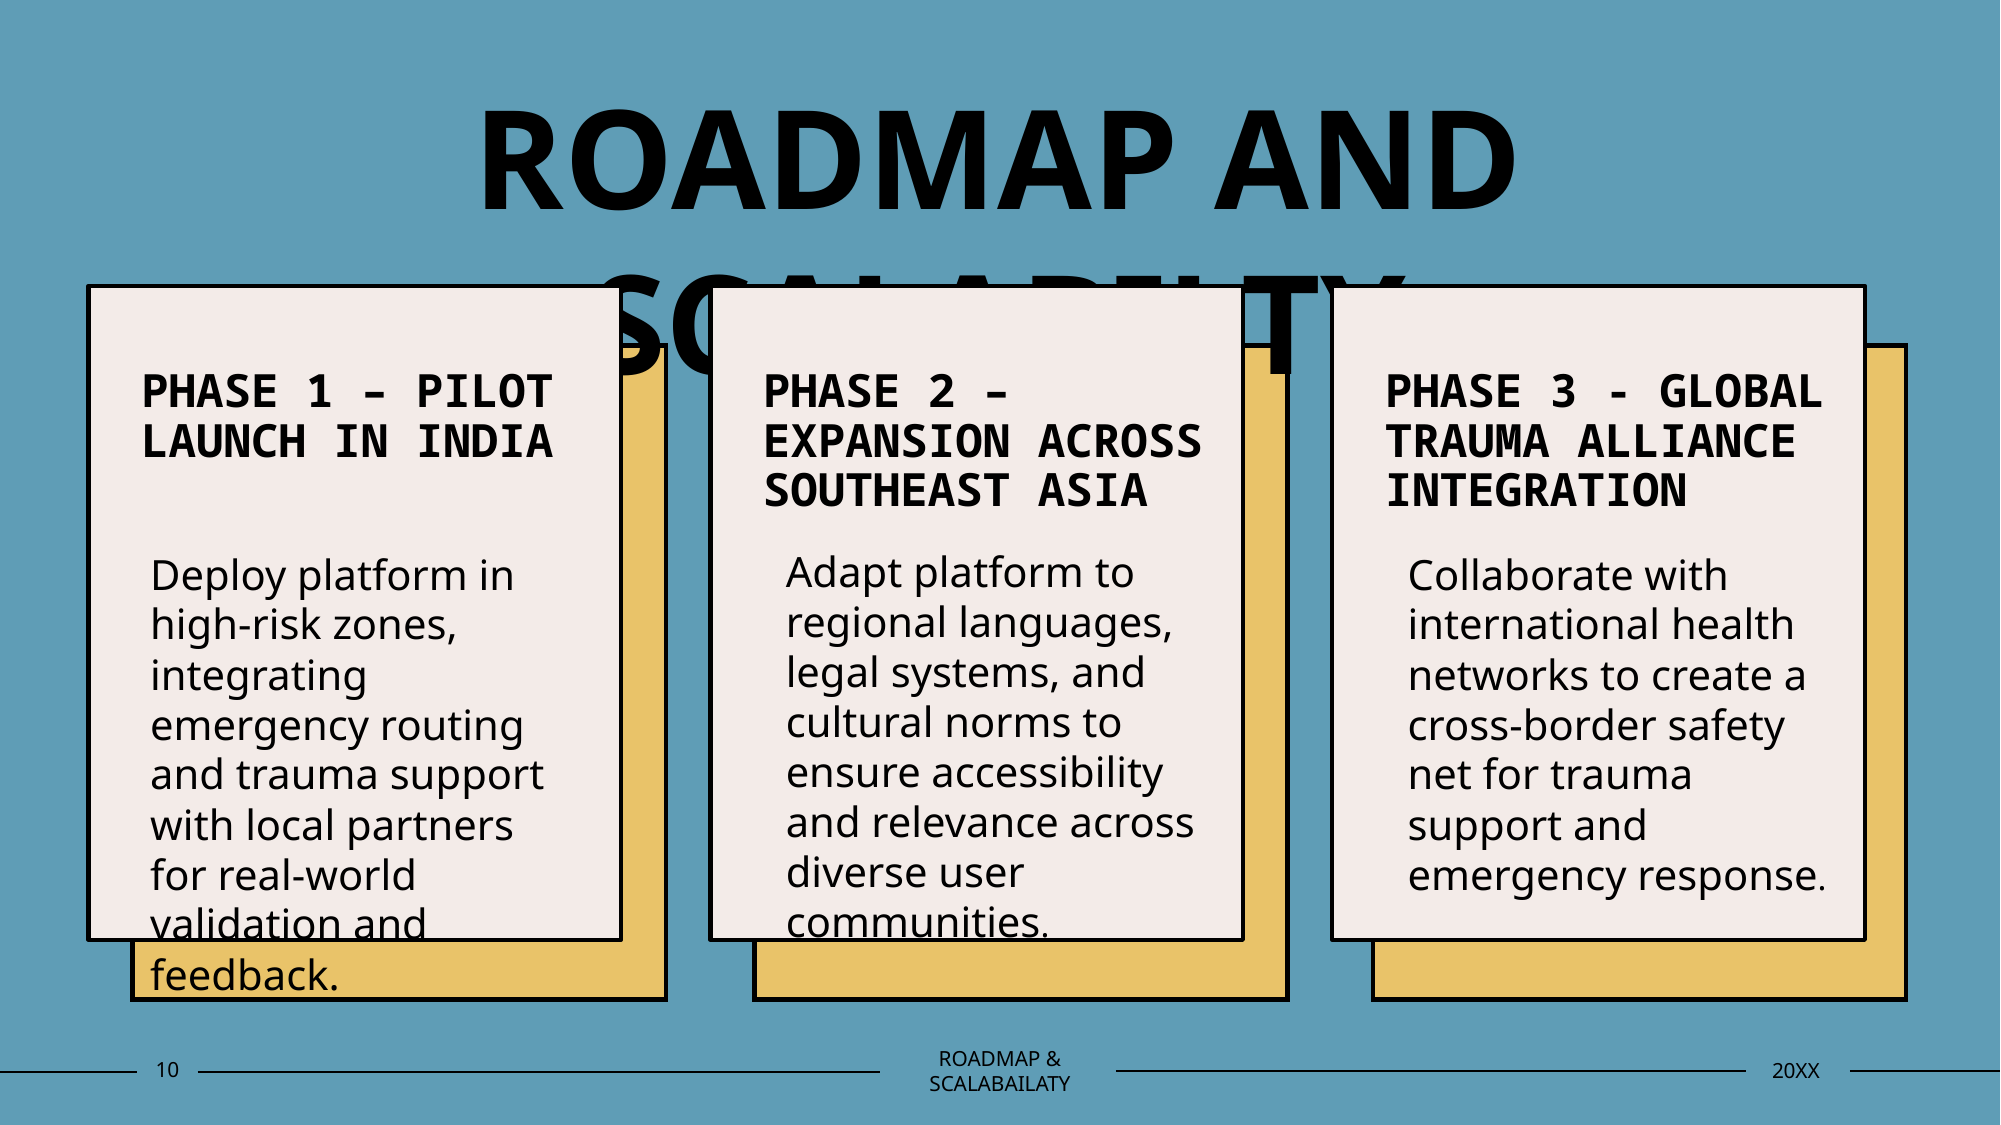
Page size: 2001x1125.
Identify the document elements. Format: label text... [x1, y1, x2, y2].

list Deploy platform in high-risk zones, integrating emergency routing and trauma support with local partners for real-world validation and feedback. [135, 540, 586, 998]
footer ROADMAP & SCALABAILATY [879, 1050, 1120, 1091]
list PHASE 3 - GLOBAL TRAUMA ALLIANCE INTEGRATION [1330, 284, 1867, 942]
slide_number 20XX [1743, 1050, 1849, 1091]
title ROADMAP AND SCALABILTY [185, 64, 1812, 231]
slide_number 10 [137, 1050, 198, 1091]
list PHASE 2 – EXPANSION ACROSS SOUTHEAST ASIA [708, 284, 1245, 942]
list PHASE 1 – PILOT LAUNCH IN INDIA [86, 284, 623, 942]
list Adapt platform to regional languages, legal systems, and cultural norms to ensure accessibility and relevance across diverse user communities. [770, 538, 1221, 995]
list Collaborate with international health networks to create a cross-border safety net for trauma support and emergency response. [1392, 540, 1843, 998]
